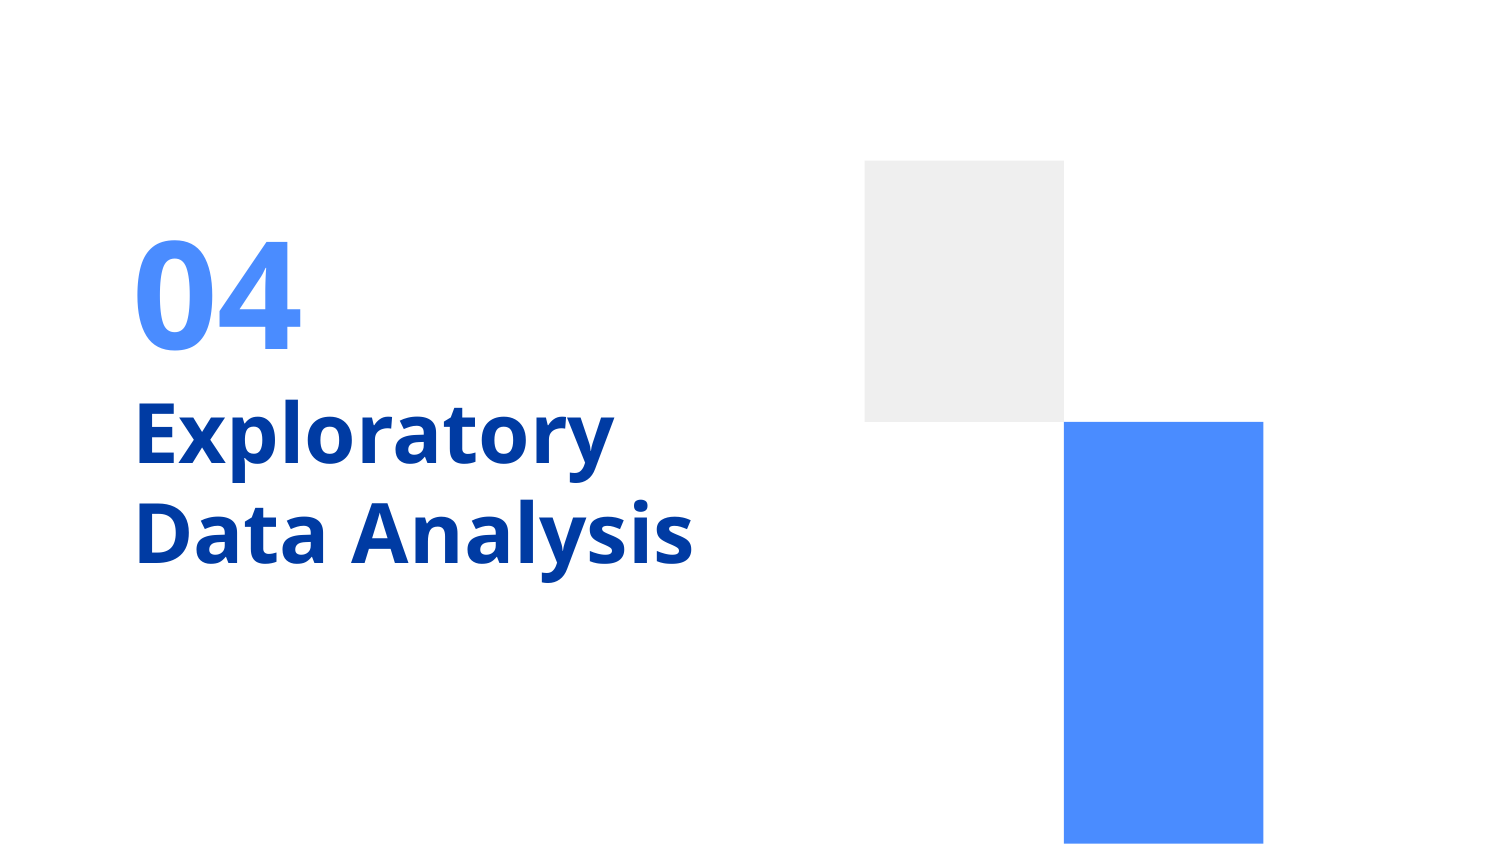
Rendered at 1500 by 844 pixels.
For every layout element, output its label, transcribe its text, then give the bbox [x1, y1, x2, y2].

title 04 [116, 207, 849, 395]
title Exploratory Data Analysis [116, 410, 849, 549]
